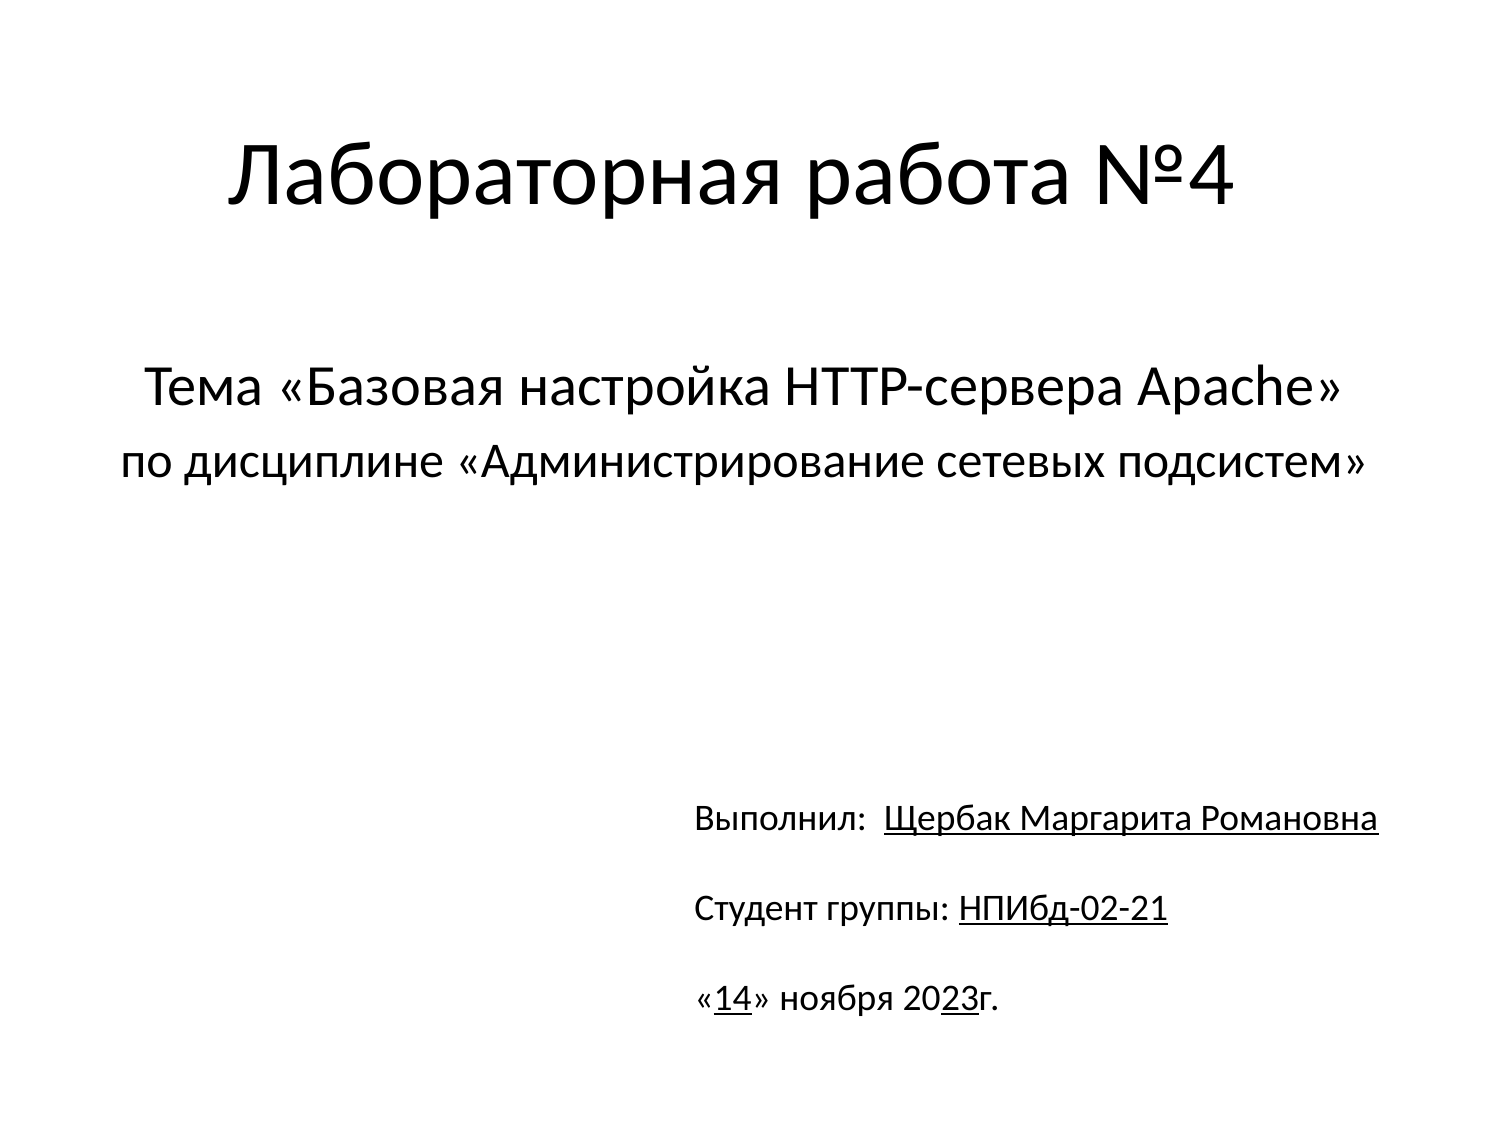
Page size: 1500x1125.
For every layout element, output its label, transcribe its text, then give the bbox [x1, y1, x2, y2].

text_box Выполнил: Щербак Маргарита Романовна Студент группы: НПИбд-02-21 «14» ноября 2023г. [679, 785, 1454, 1070]
subtitle Тема «Базовая настройка HTTP-сервера Apache» по дисциплине «Администрирование сетевых подсистем» [58, 339, 1430, 628]
title Лабораторная работа №4 [93, 46, 1369, 288]
